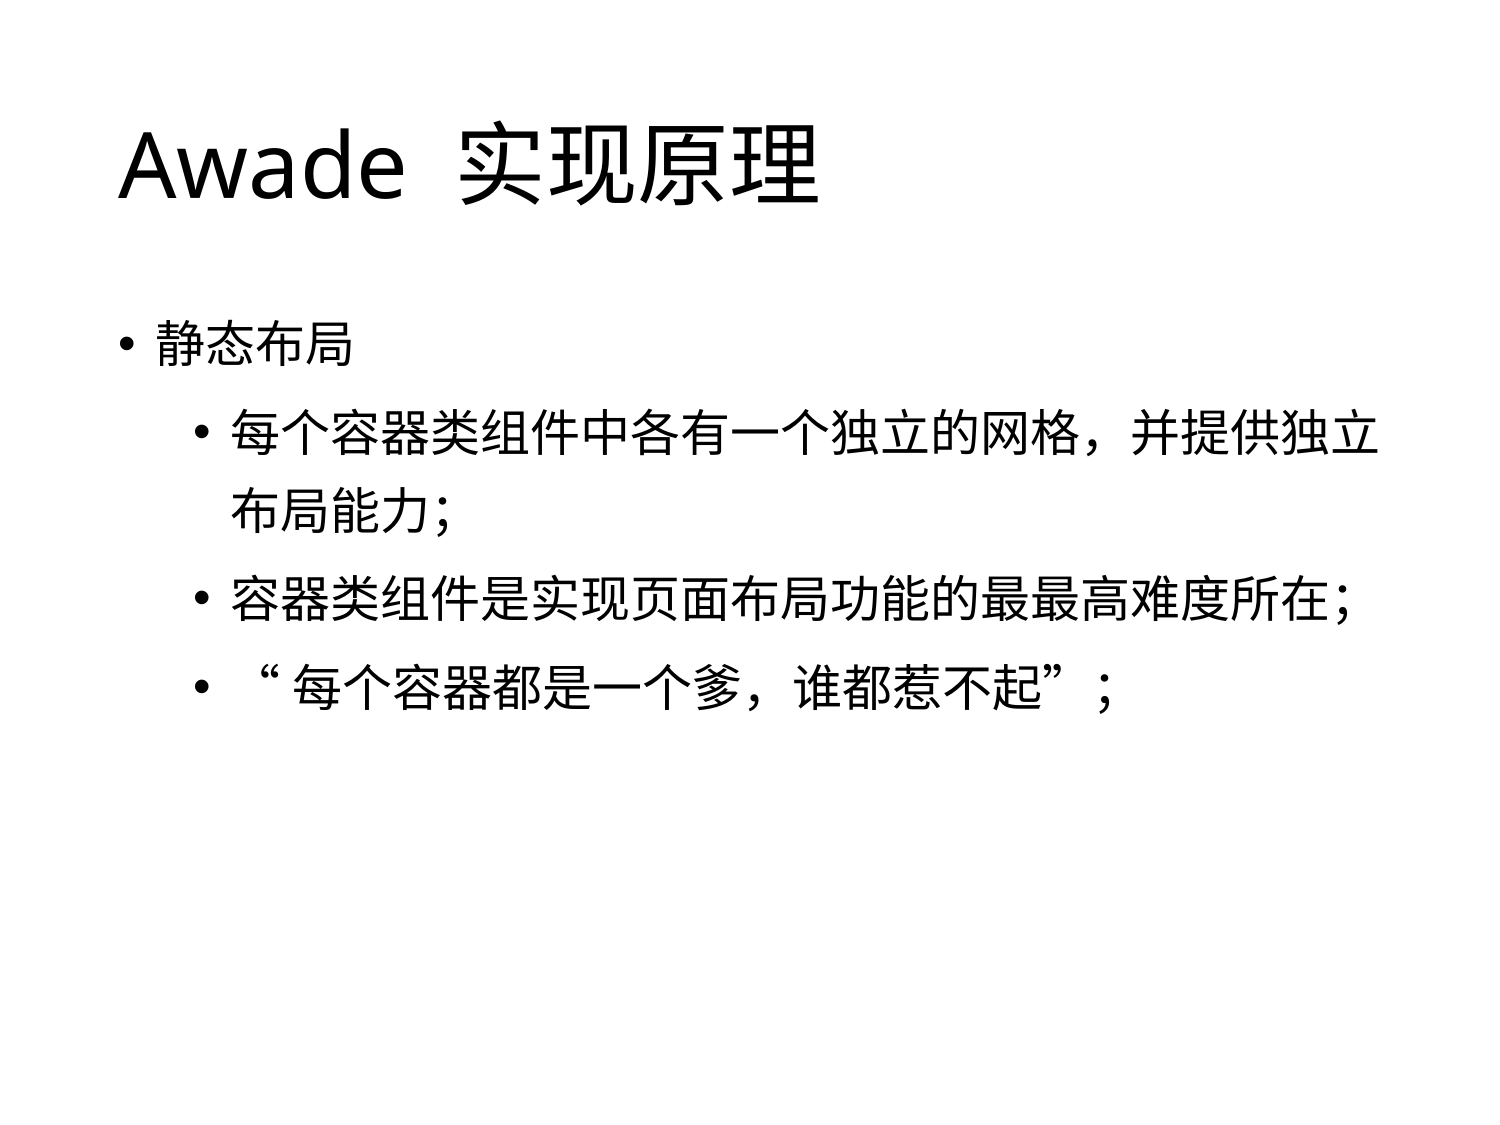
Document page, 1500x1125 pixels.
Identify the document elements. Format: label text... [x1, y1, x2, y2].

list 静态布局 每个容器类组件中各有一个独立的网格，并提供独立布局能力； 容器类组件是实现页面布局功能的最最高难度所在； “每个容器都是一个爹，谁都惹不起”； [103, 299, 1397, 978]
title Awade 实现原理 [103, 59, 1397, 278]
